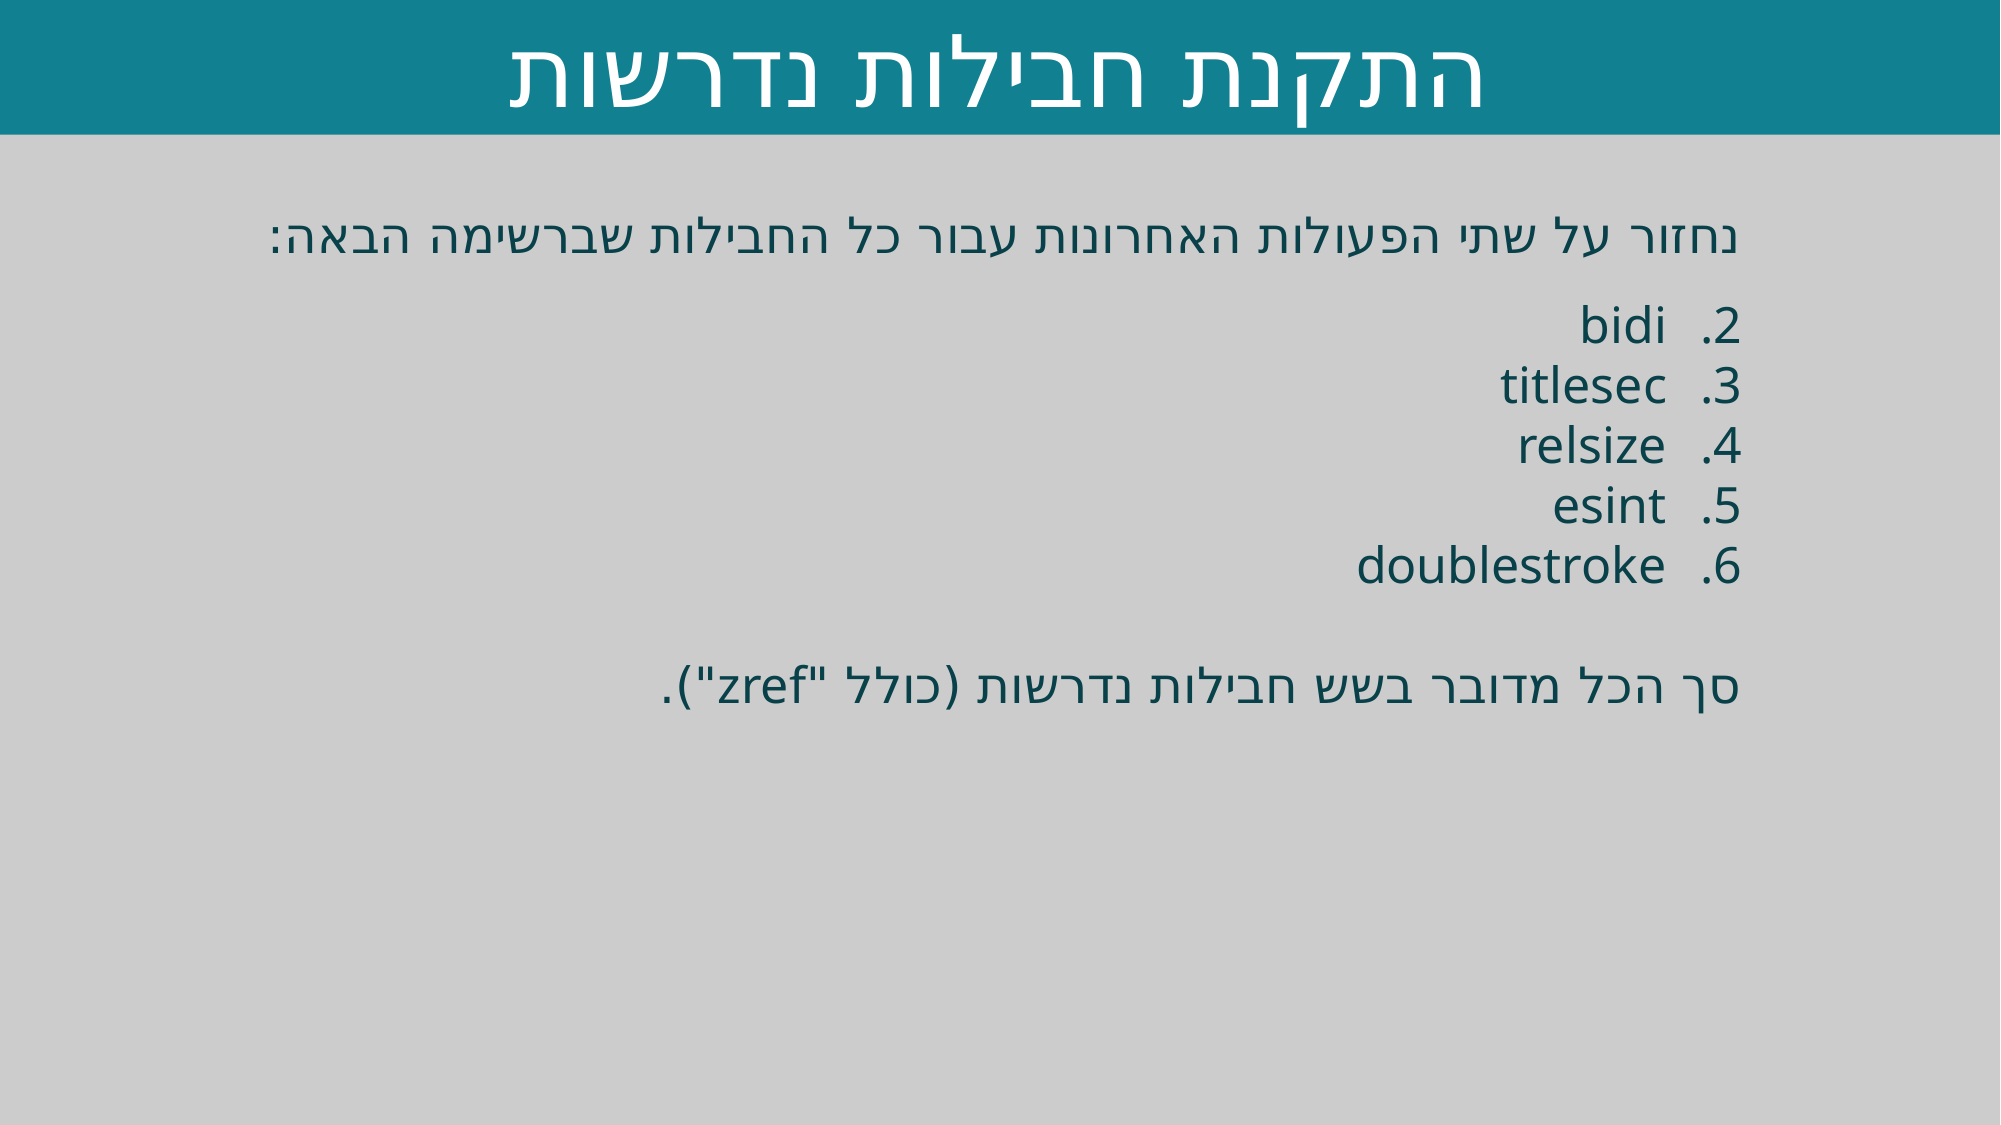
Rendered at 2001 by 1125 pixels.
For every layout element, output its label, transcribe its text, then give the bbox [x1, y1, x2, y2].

text_box נחזור על שתי הפעולות האחרונות עבור כל החבילות שברשימה הבאה: bidi titlesec relsize esint doublestroke סך הכל מדובר בשש חבילות נדרשות (כולל "zref"). [243, 136, 1757, 721]
text_box התקנת חבילות נדרשות [0, 0, 2000, 135]
